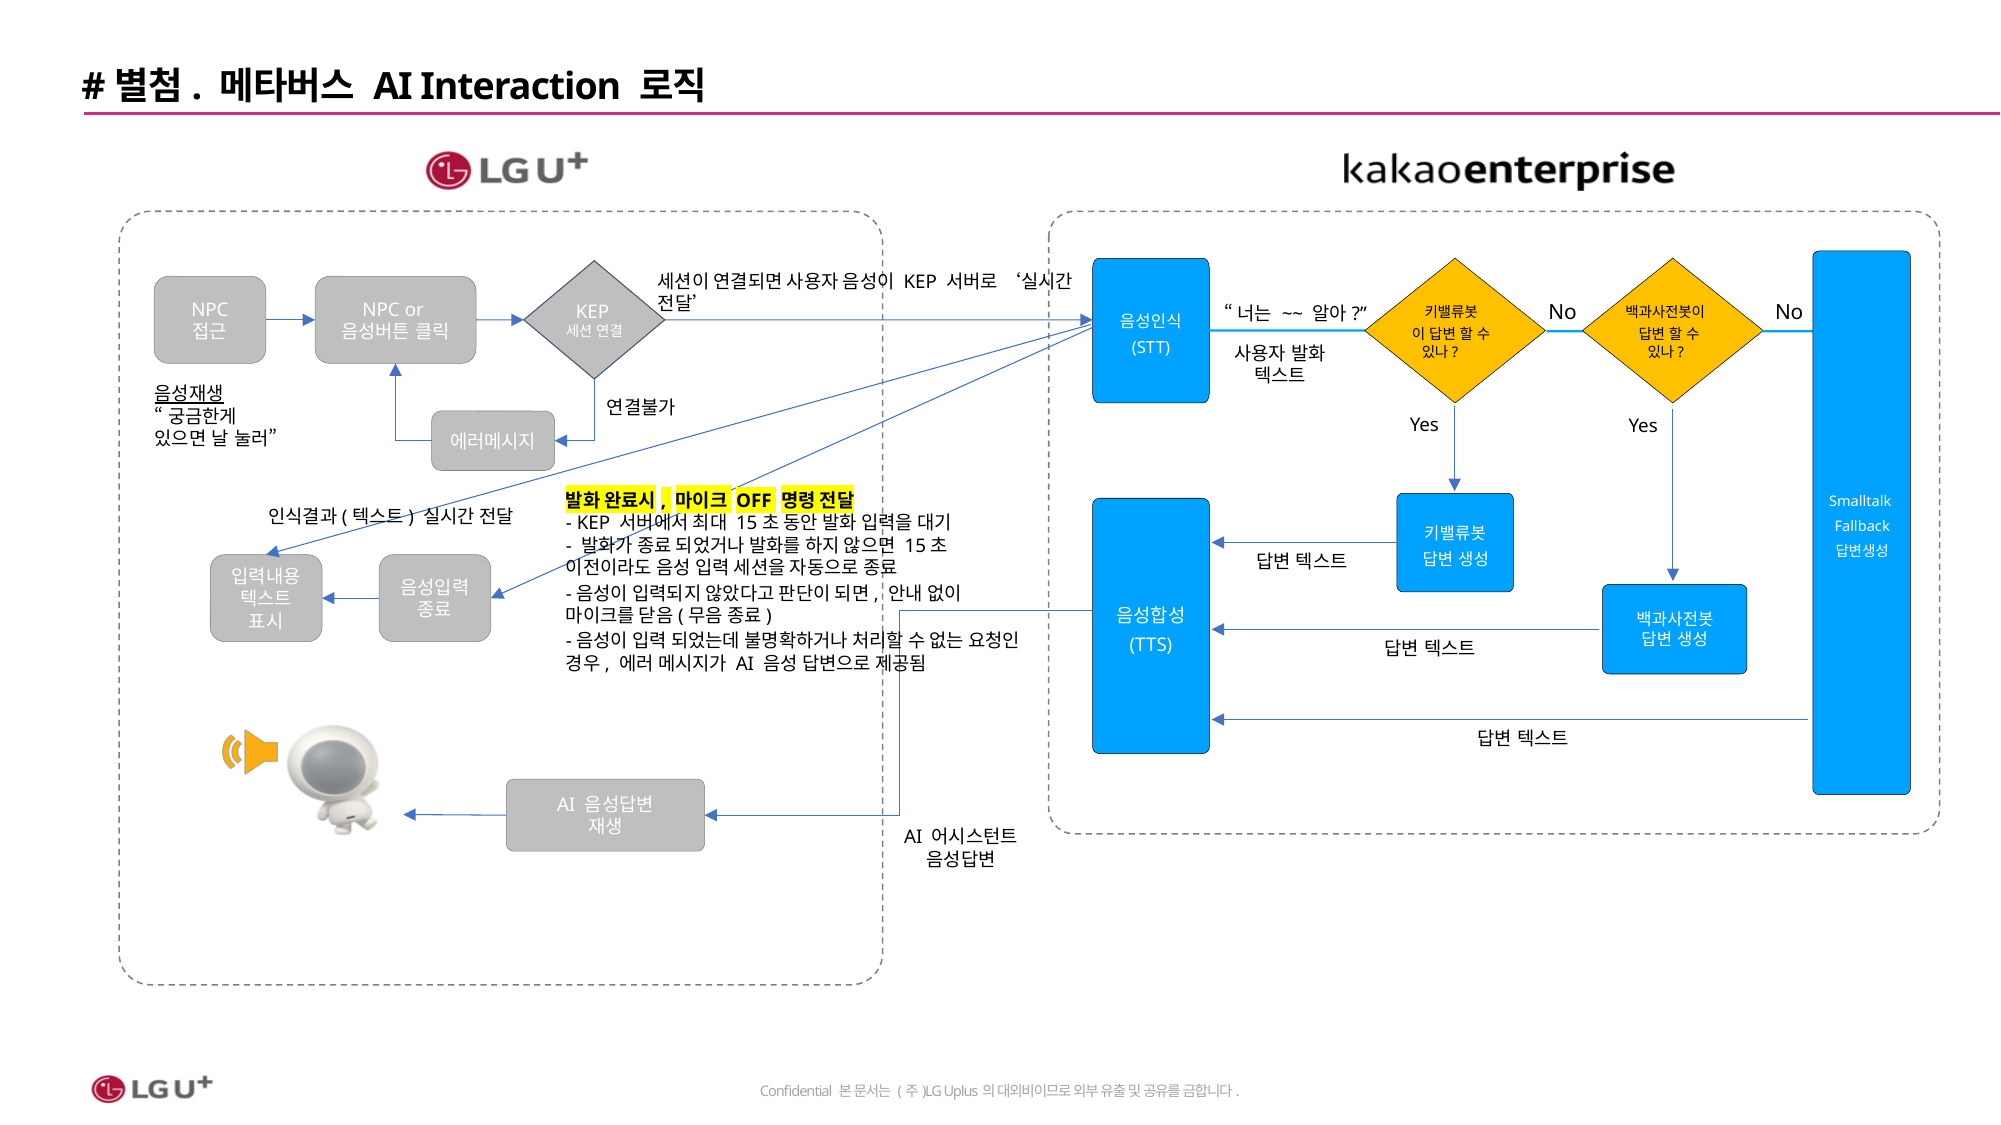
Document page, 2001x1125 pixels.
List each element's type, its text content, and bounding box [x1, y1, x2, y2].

text_box Confidential 본 문서는 (주)LG Uplus의 대외비이므로 외부 유출 및 공유를 금합니다. [745, 1074, 1255, 1108]
text_box #별첨. 메타버스 AI Interaction 로직 [66, 54, 1591, 115]
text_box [119, 147, 1940, 985]
picture [84, 1072, 218, 1107]
